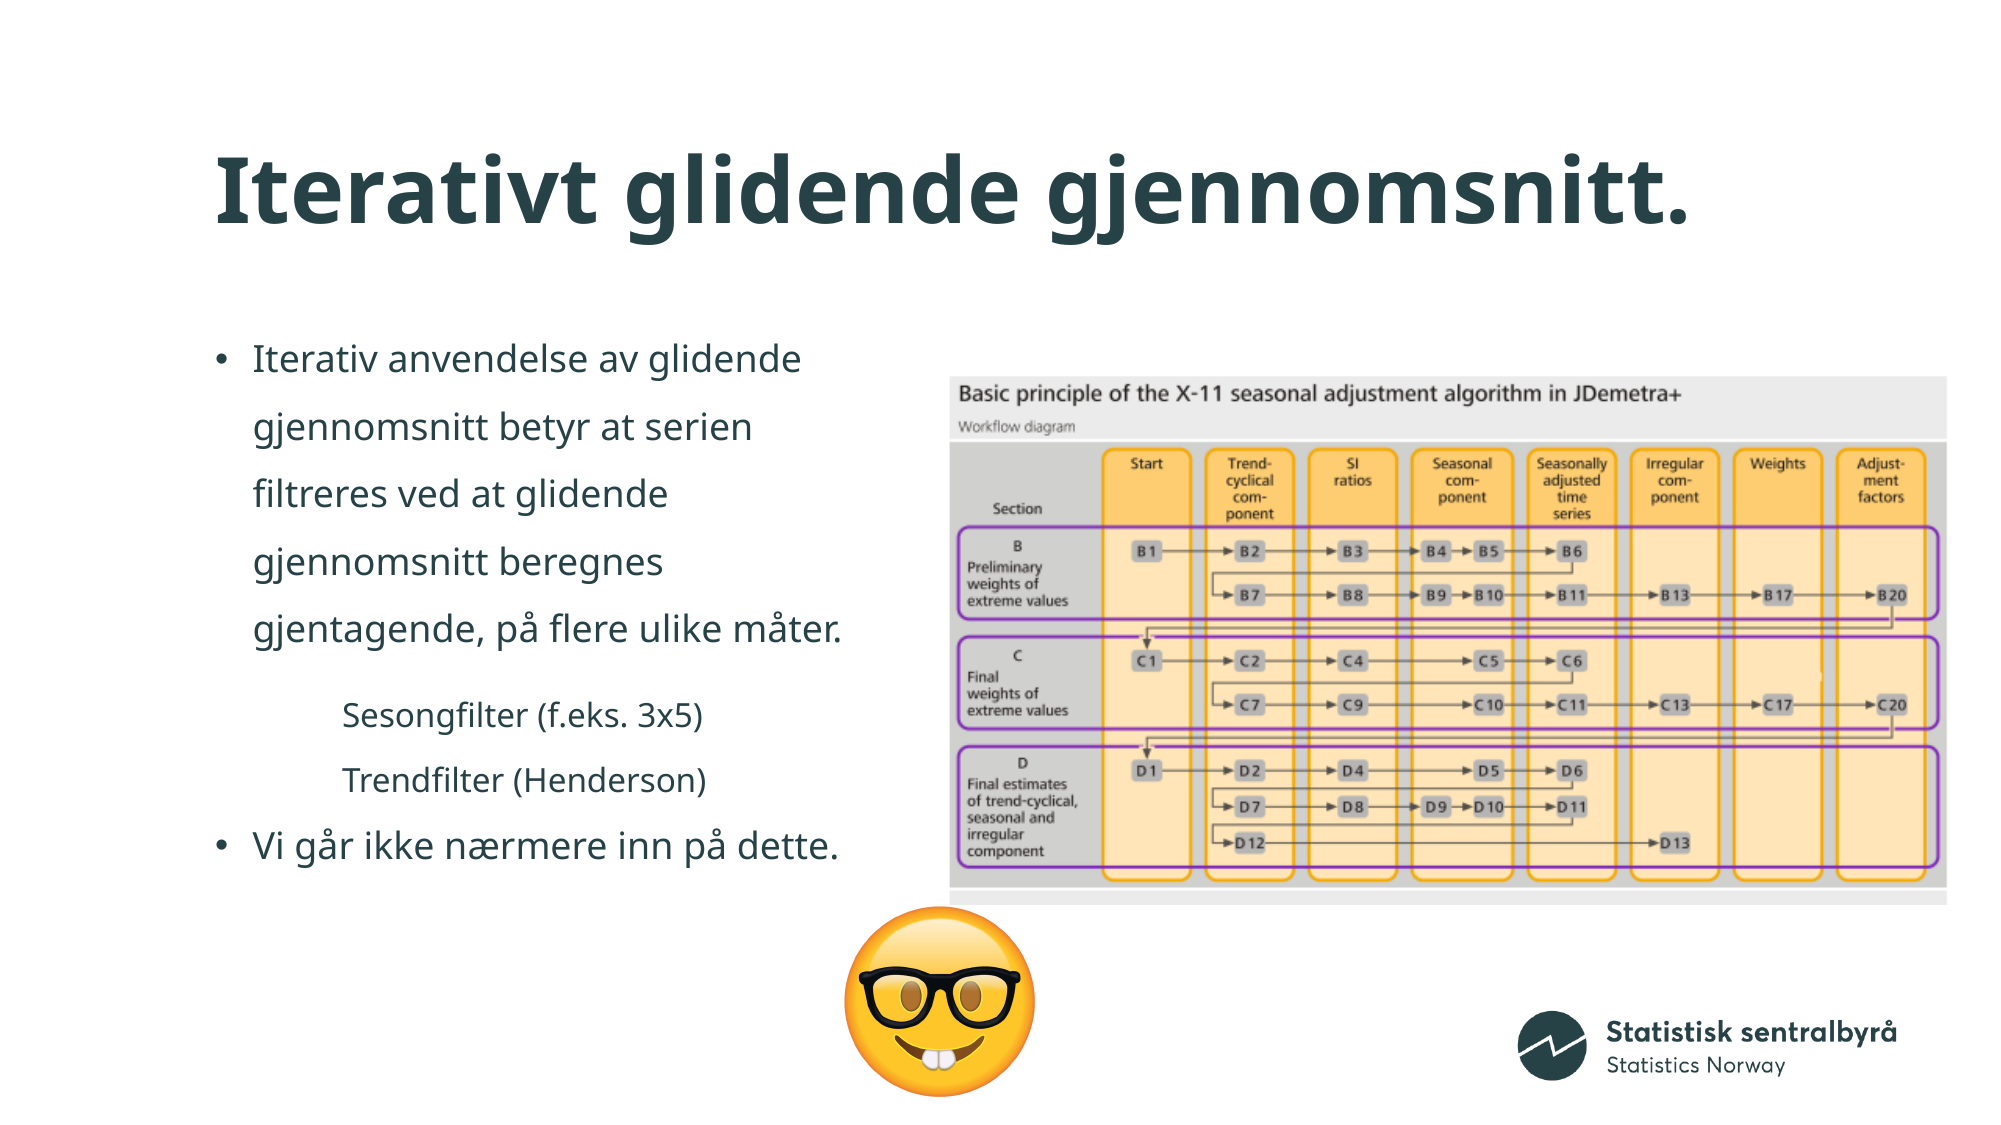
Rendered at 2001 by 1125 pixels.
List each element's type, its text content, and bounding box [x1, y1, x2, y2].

picture [842, 364, 1969, 1099]
list Iterativ anvendelse av glidende gjennomsnitt betyr at serien filtreres ved at glidende gjennomsnitt beregnes gjentagende, på flere ulike måter. Sesongfilter (f.eks. 3x5) Trendfilter (Henderson) Vi går ikke nærmere inn på dette. [200, 305, 900, 940]
title Iterativt glidende gjennomsnitt. [200, 90, 1784, 306]
picture [1503, 995, 2000, 1125]
